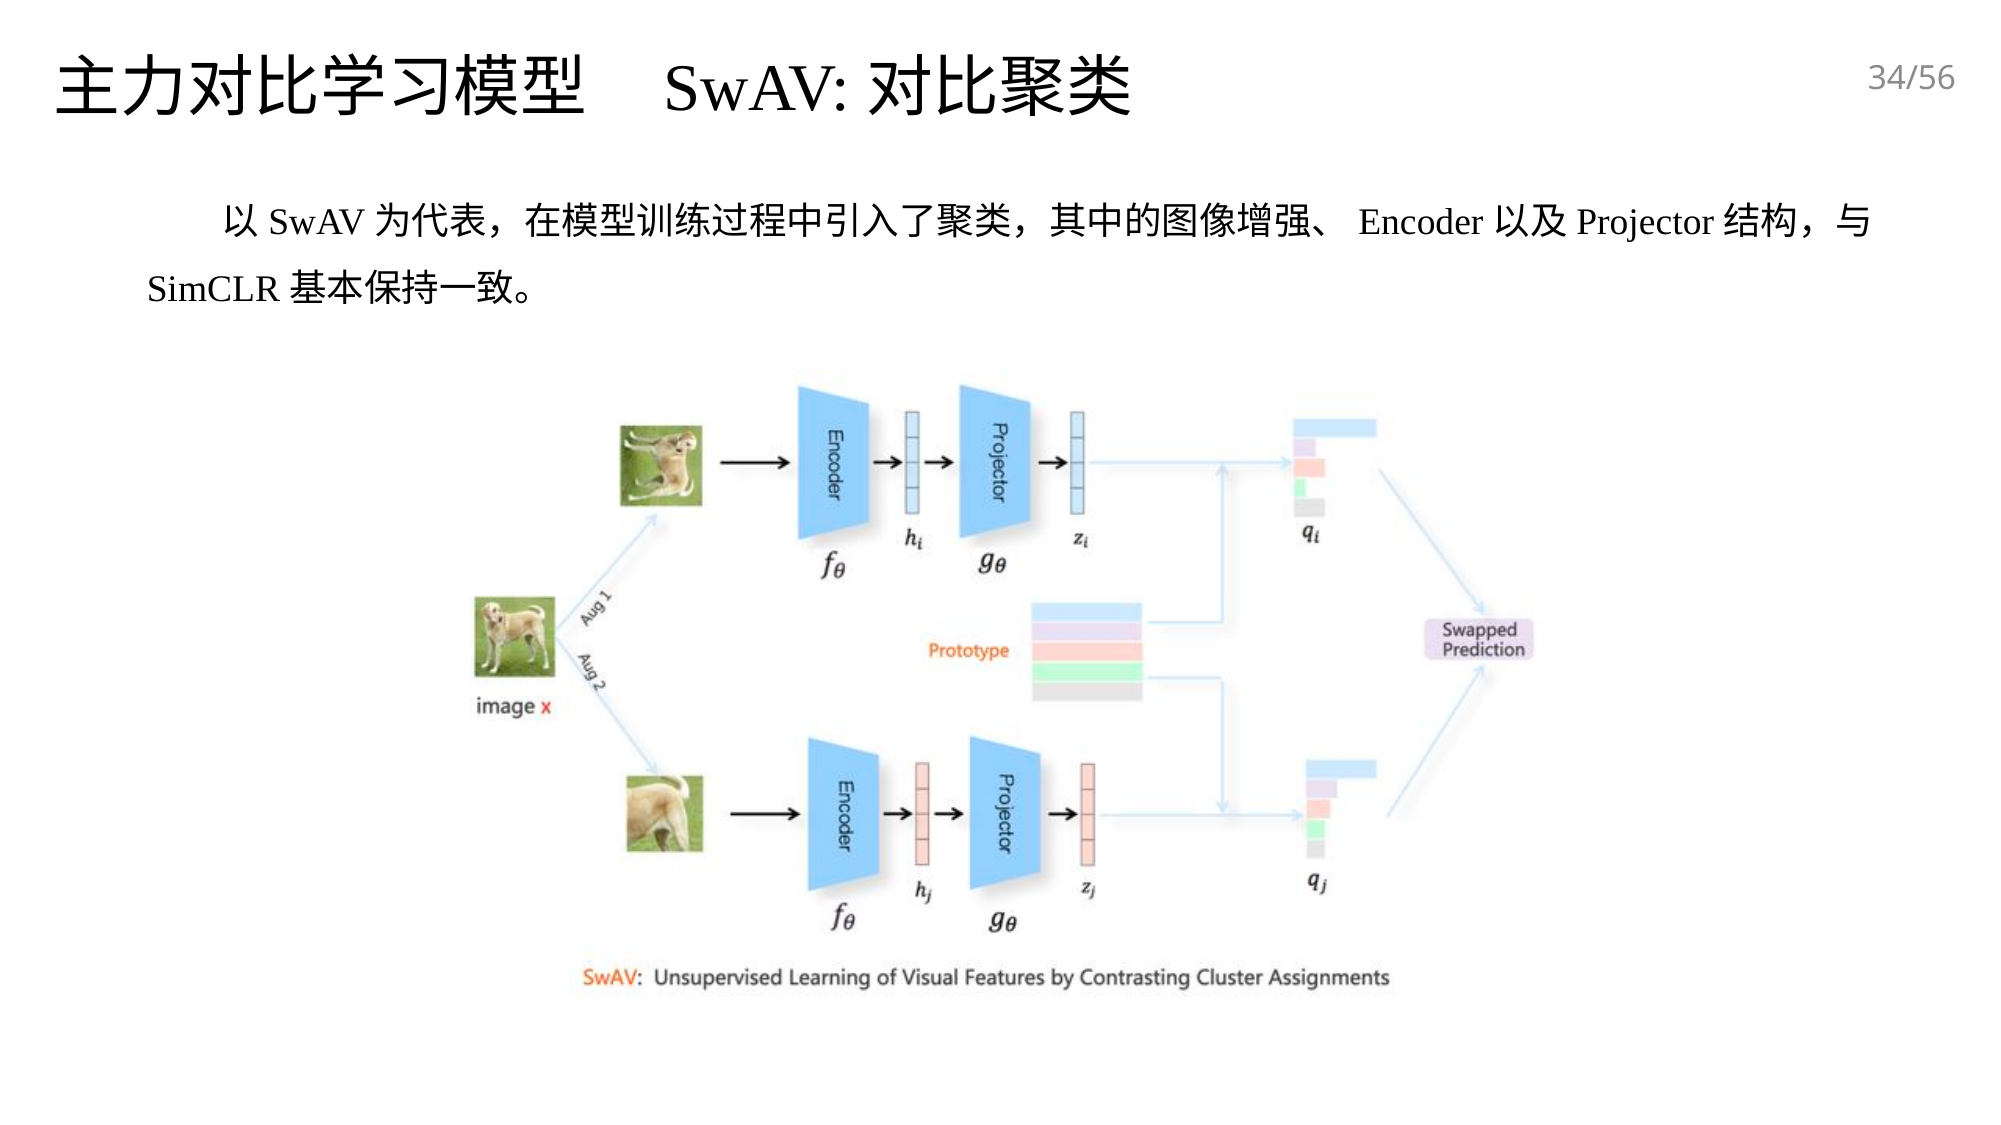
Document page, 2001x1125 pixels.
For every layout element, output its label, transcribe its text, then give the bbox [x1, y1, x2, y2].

picture [429, 368, 1571, 998]
slide_number 34/56 [1850, 48, 1974, 109]
text_box 主力对比学习模型 SwAV:对比聚类 [38, 35, 1148, 131]
text_box 以SwAV为代表，在模型训练过程中引入了聚类，其中的图像增强、Encoder以及Projector结构，与SimCLR基本保持一致。 [132, 166, 1898, 317]
